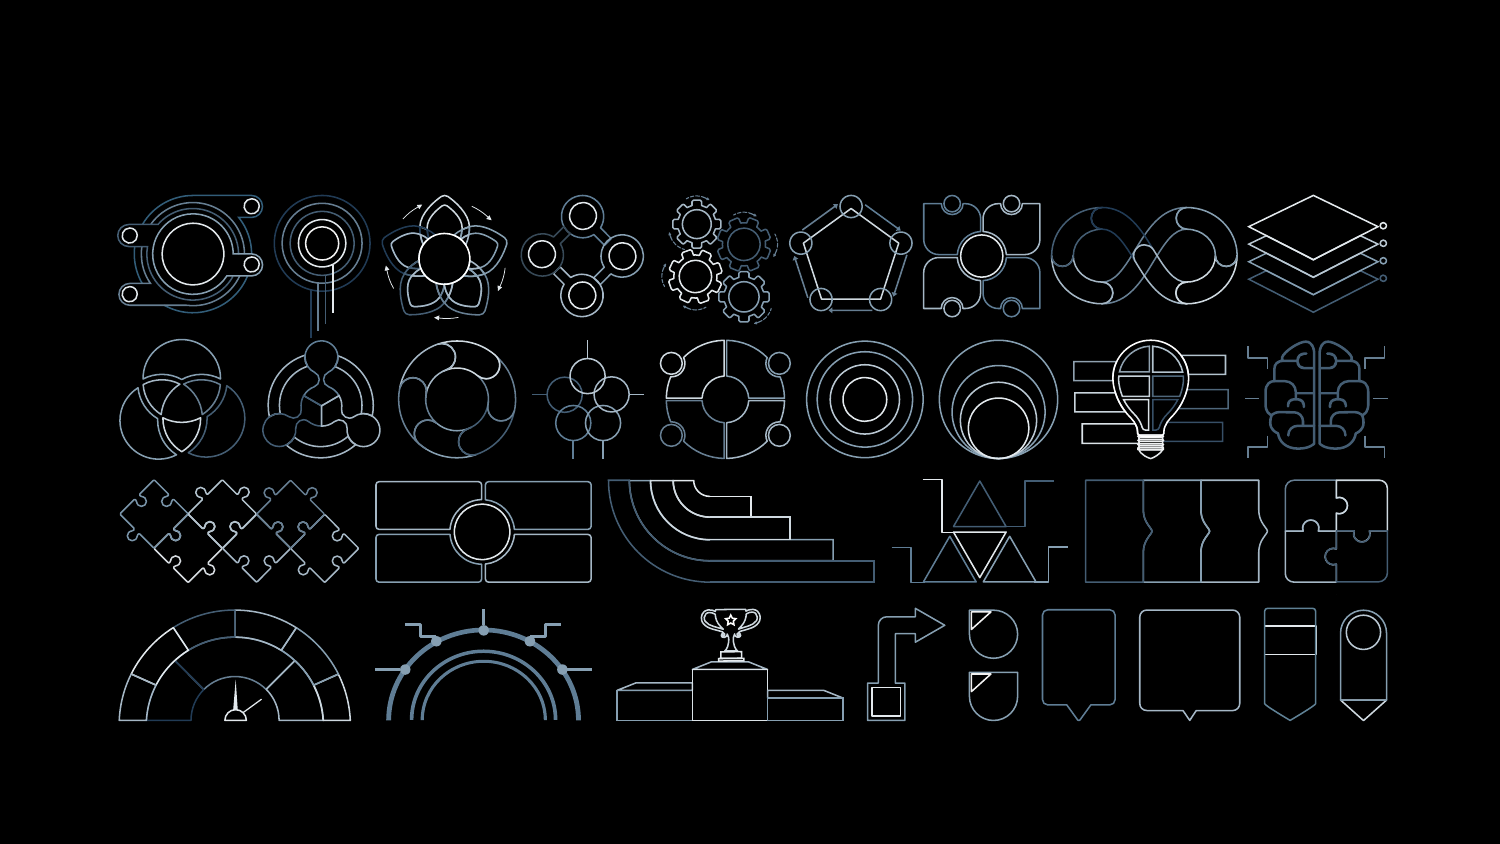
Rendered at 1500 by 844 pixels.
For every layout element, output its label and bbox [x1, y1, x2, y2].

text_box [381, 195, 508, 330]
text_box [1051, 207, 1238, 305]
text_box [260, 340, 383, 459]
text_box [375, 481, 592, 583]
text_box [891, 479, 1069, 583]
text_box [969, 609, 1018, 659]
text_box [1085, 479, 1268, 583]
text_box [1264, 608, 1317, 721]
text_box [118, 609, 351, 721]
text_box [518, 195, 650, 317]
text_box [1139, 610, 1240, 721]
text_box [1073, 340, 1229, 459]
text_box [867, 608, 945, 721]
text_box [616, 609, 844, 721]
text_box [398, 340, 516, 459]
text_box [608, 479, 875, 583]
text_box [661, 195, 779, 325]
text_box [119, 339, 246, 460]
text_box [660, 340, 791, 459]
text_box [1042, 609, 1116, 721]
text_box [531, 339, 645, 459]
text_box [1248, 195, 1388, 313]
text_box [923, 195, 1041, 317]
text_box [806, 340, 924, 458]
text_box [374, 609, 593, 721]
text_box [969, 672, 1018, 721]
text_box [274, 195, 371, 339]
text_box [939, 340, 1058, 459]
text_box [119, 479, 359, 583]
text_box [1244, 340, 1389, 459]
text_box [117, 195, 263, 323]
text_box [1284, 479, 1388, 583]
text_box [1340, 609, 1387, 721]
text_box [789, 195, 913, 314]
